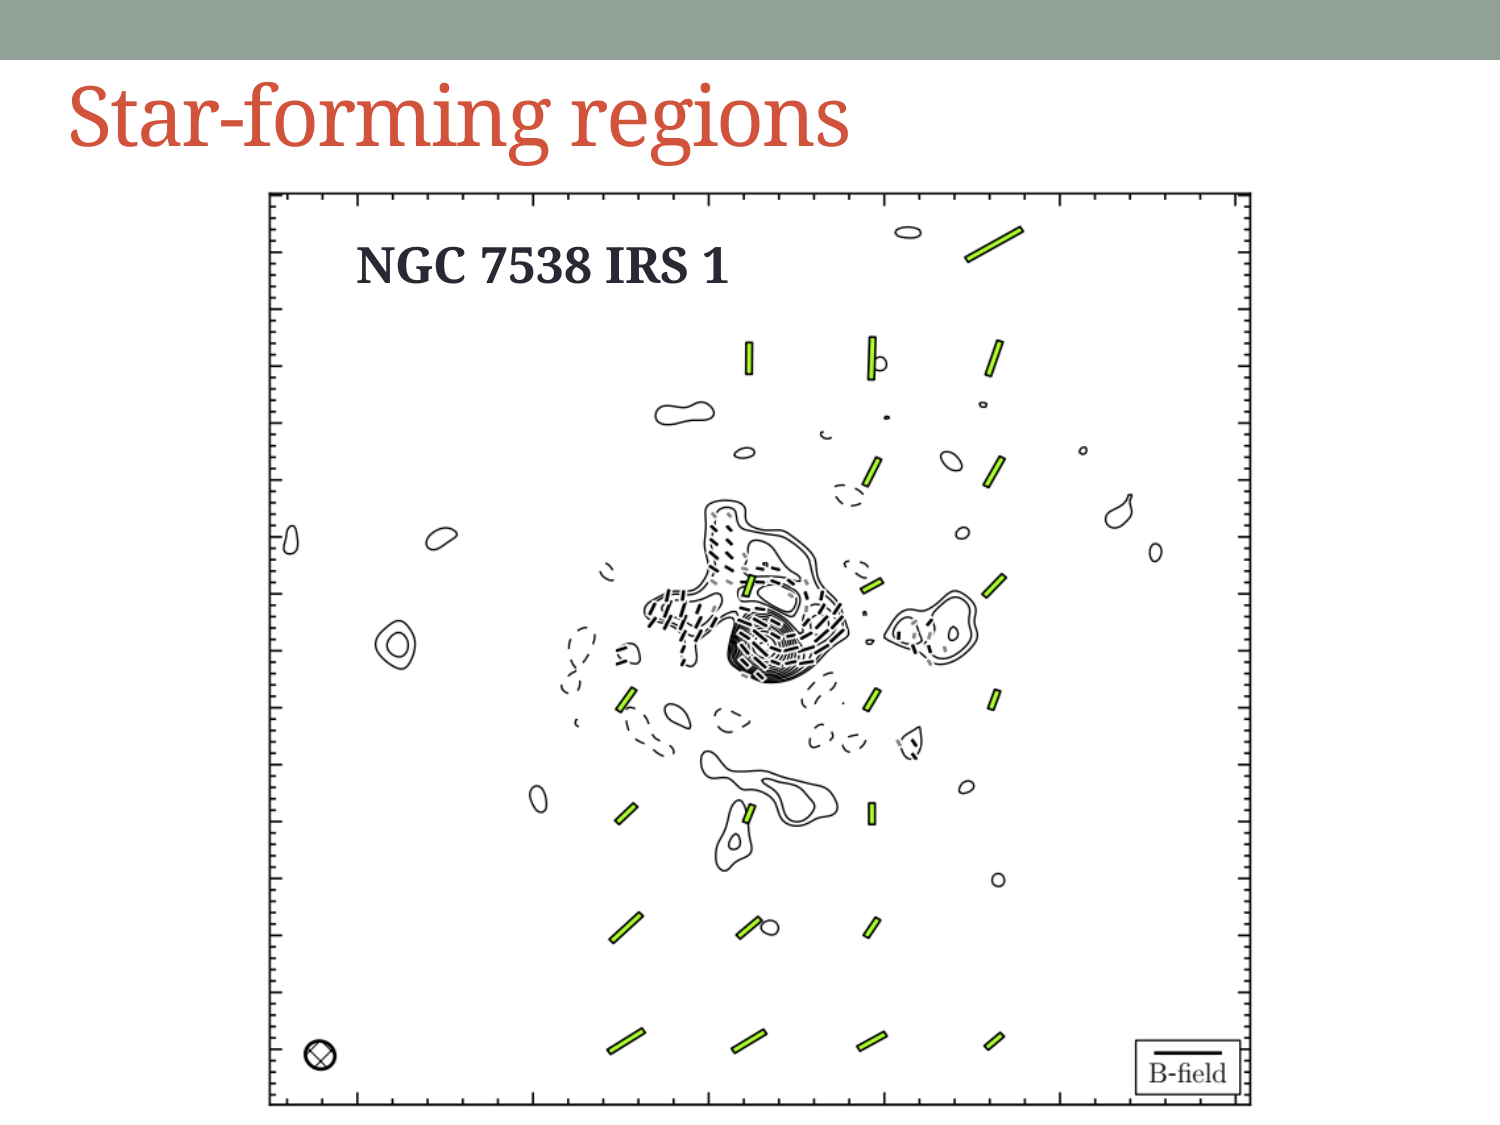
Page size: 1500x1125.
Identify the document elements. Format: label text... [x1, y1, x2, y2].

text_box Star-forming regions [52, 31, 1403, 195]
picture [264, 171, 1323, 1108]
